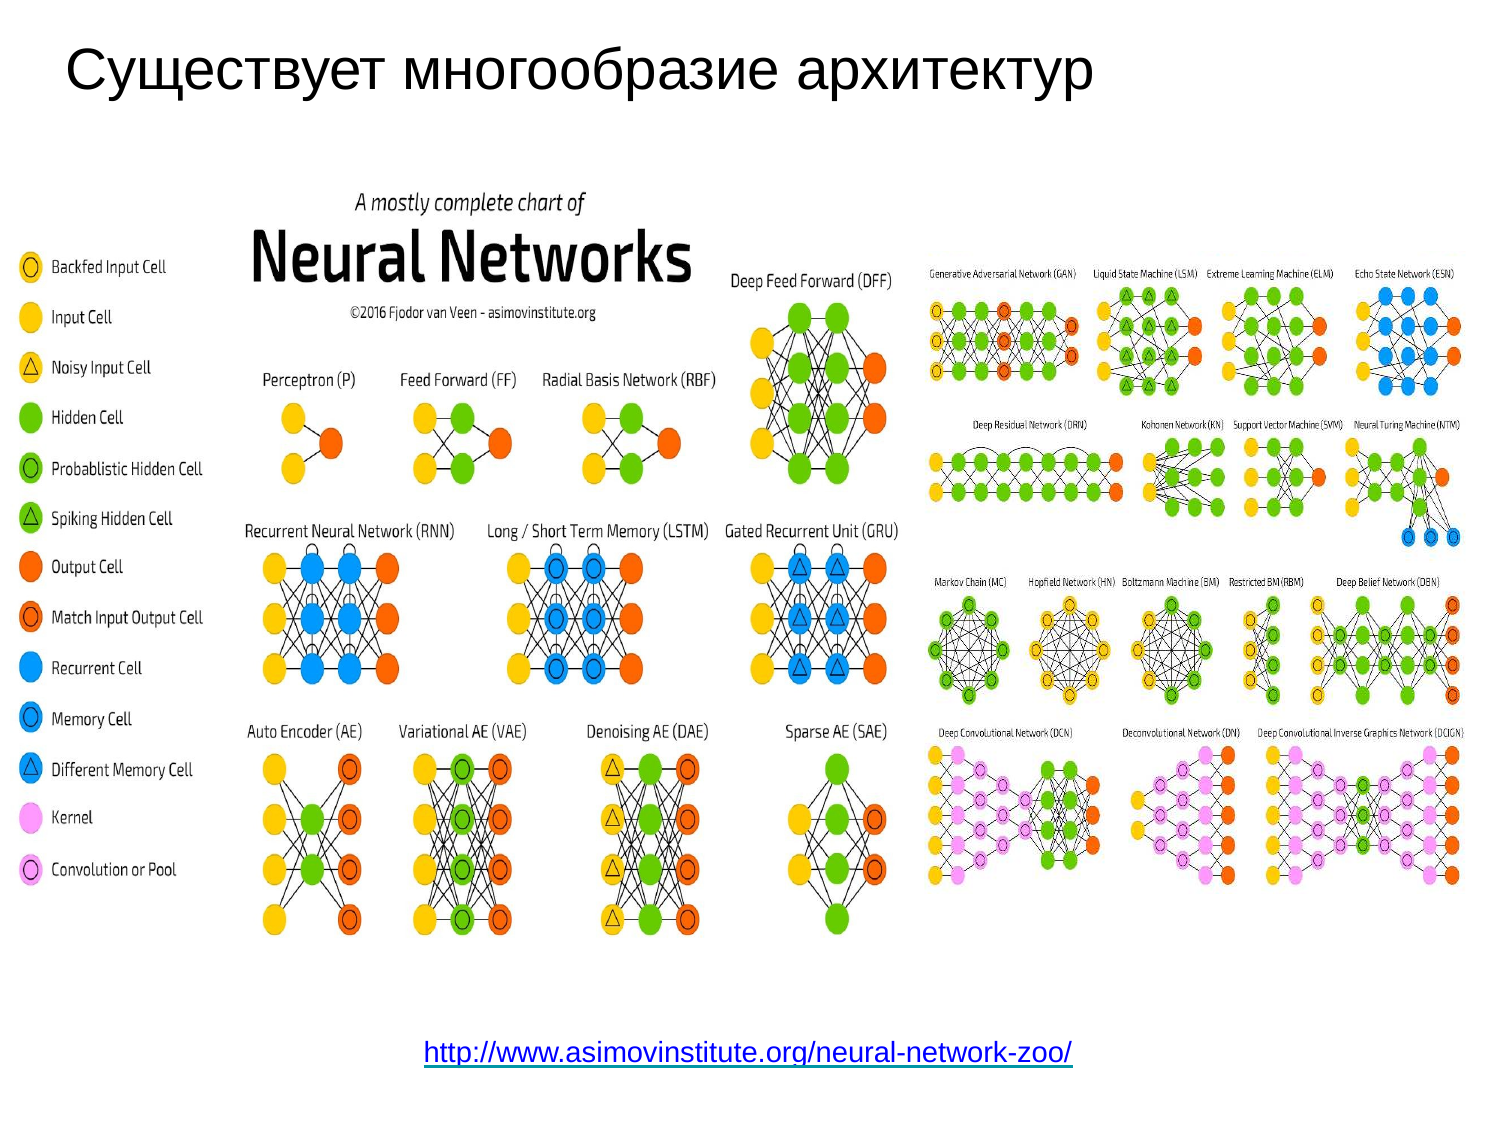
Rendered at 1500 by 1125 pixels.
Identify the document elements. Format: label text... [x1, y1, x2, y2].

text_box [912, 251, 1475, 894]
text_box [10, 191, 902, 938]
title Существует многообразие архитектур [63, 29, 1107, 219]
text_box http://www.asimovinstitute.org/neural-network-zoo/ [421, 1031, 1079, 1069]
